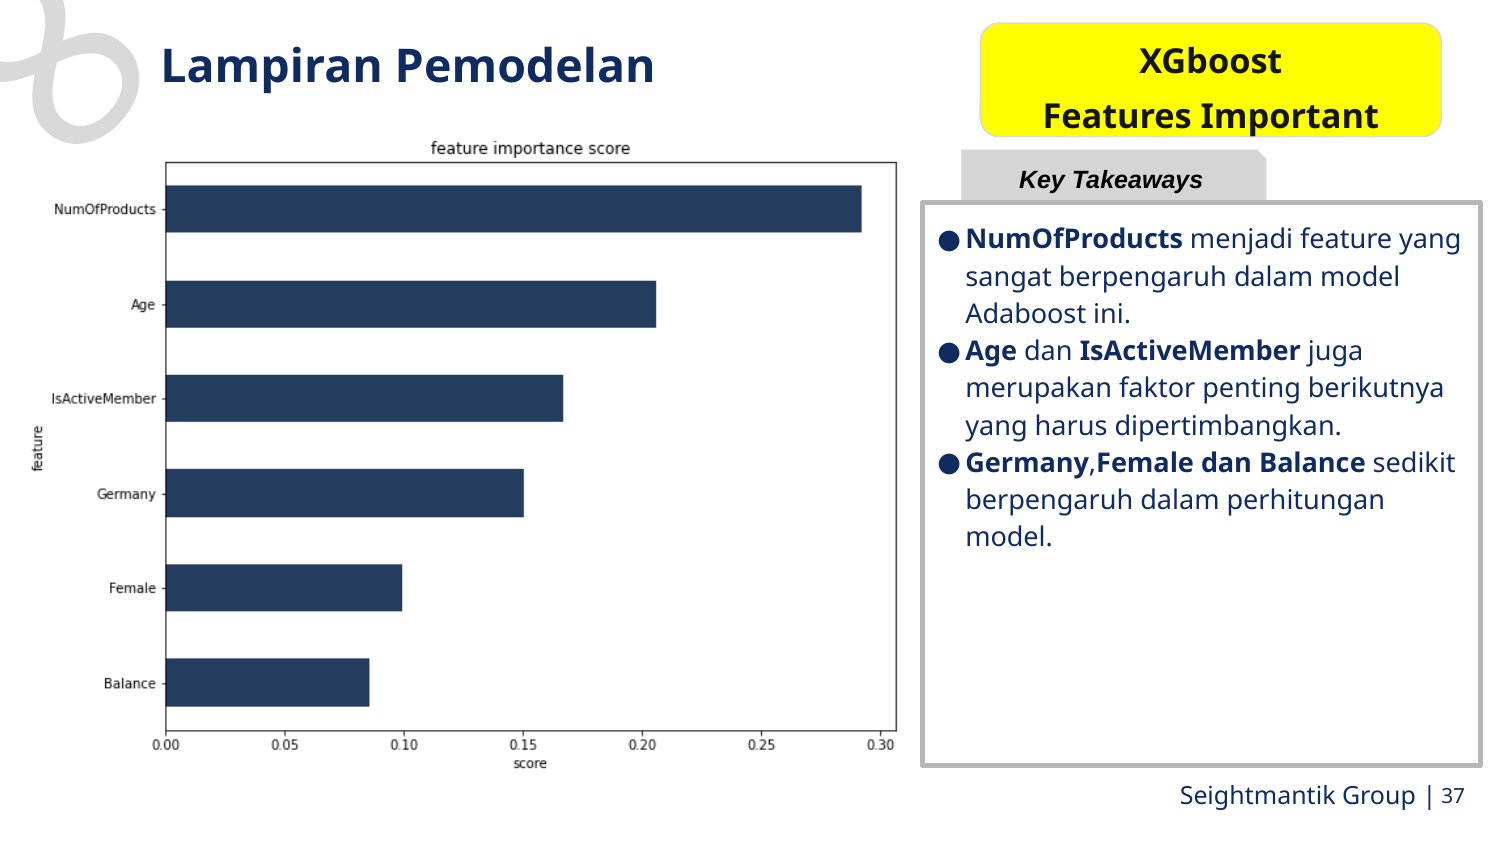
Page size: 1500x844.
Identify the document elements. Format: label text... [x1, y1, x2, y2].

title Lampiran Pemodelan [145, 20, 1300, 108]
picture [24, 131, 905, 781]
list NumOfProducts menjadi feature yang sangat berpengaruh dalam model Adaboost ini. Age dan IsActiveMember juga merupakan faktor penting berikutnya yang harus dipertimbangkan. Germany,Female dan Balance sedikit berpengaruh dalam perhitungan model. [922, 202, 1481, 766]
text_box Key Takeaways [961, 150, 1266, 202]
slide_number ‹#› [1389, 766, 1480, 830]
text_box XGboost Features Important [980, 23, 1442, 137]
